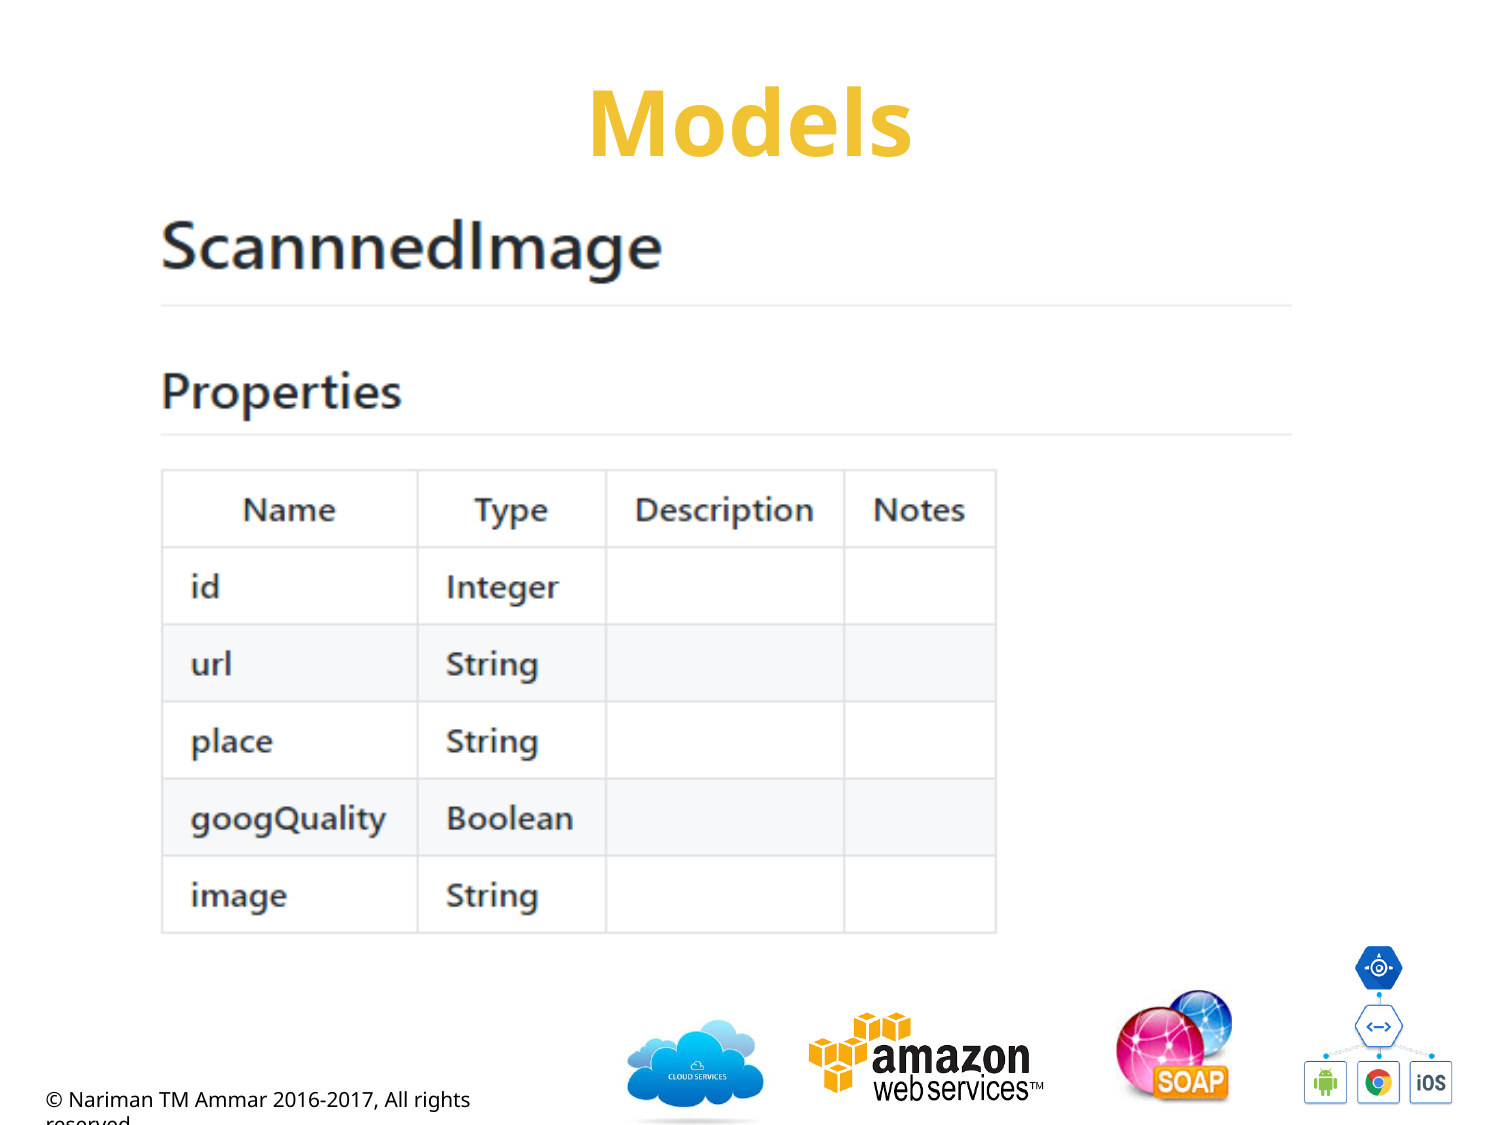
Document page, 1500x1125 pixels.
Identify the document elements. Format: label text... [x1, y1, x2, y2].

title Models [75, 26, 1425, 214]
picture [1303, 946, 1453, 1106]
picture [1116, 990, 1232, 1105]
picture [805, 1008, 1046, 1105]
picture [100, 182, 1292, 977]
picture [622, 1014, 770, 1125]
